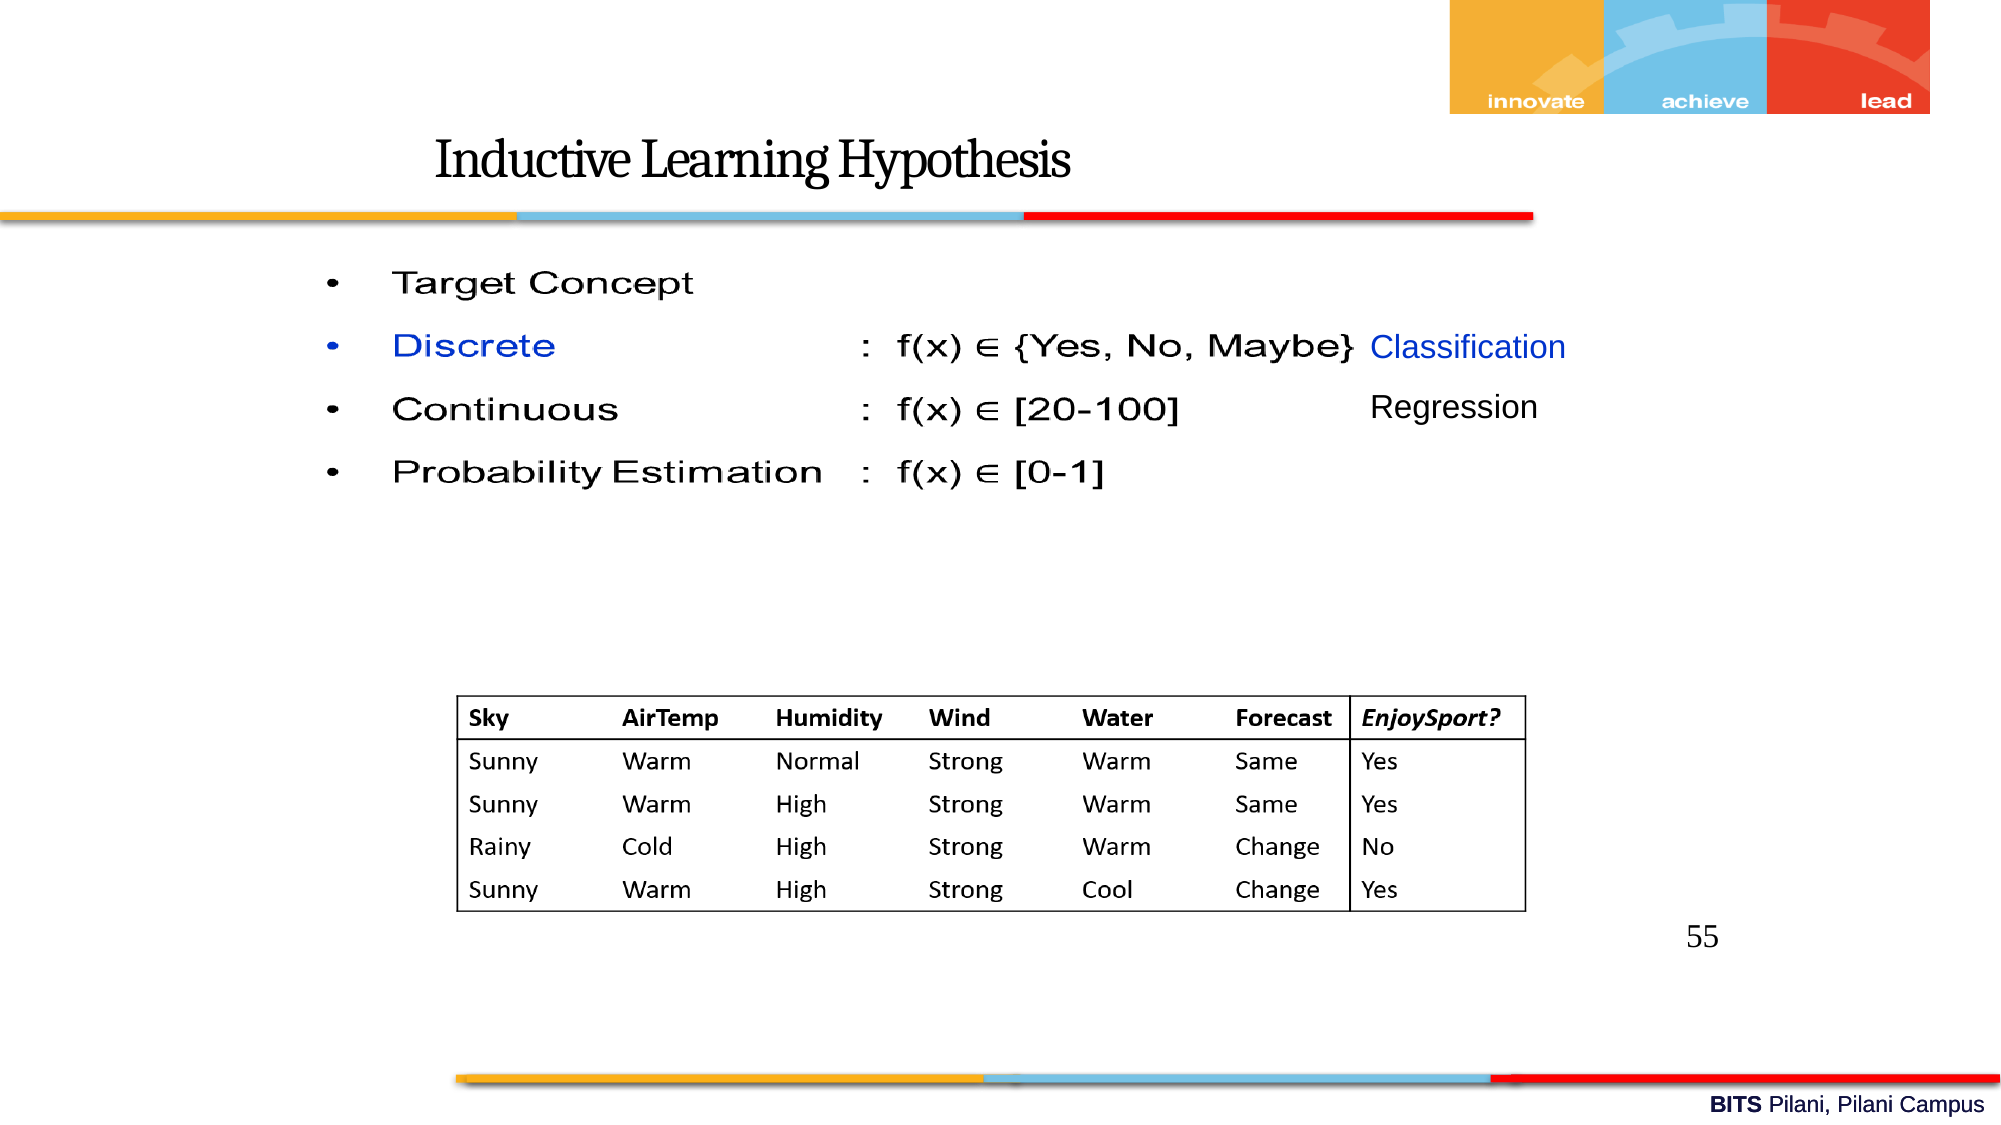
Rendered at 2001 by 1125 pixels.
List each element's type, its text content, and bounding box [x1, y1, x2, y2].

picture [1449, 0, 1930, 114]
text_box Classification Regression [1358, 299, 1750, 431]
list [300, 245, 1423, 988]
title Inductive Learning Hypothesis [297, 60, 1196, 260]
slide_number 55 [1674, 908, 1750, 944]
picture [455, 692, 1527, 921]
